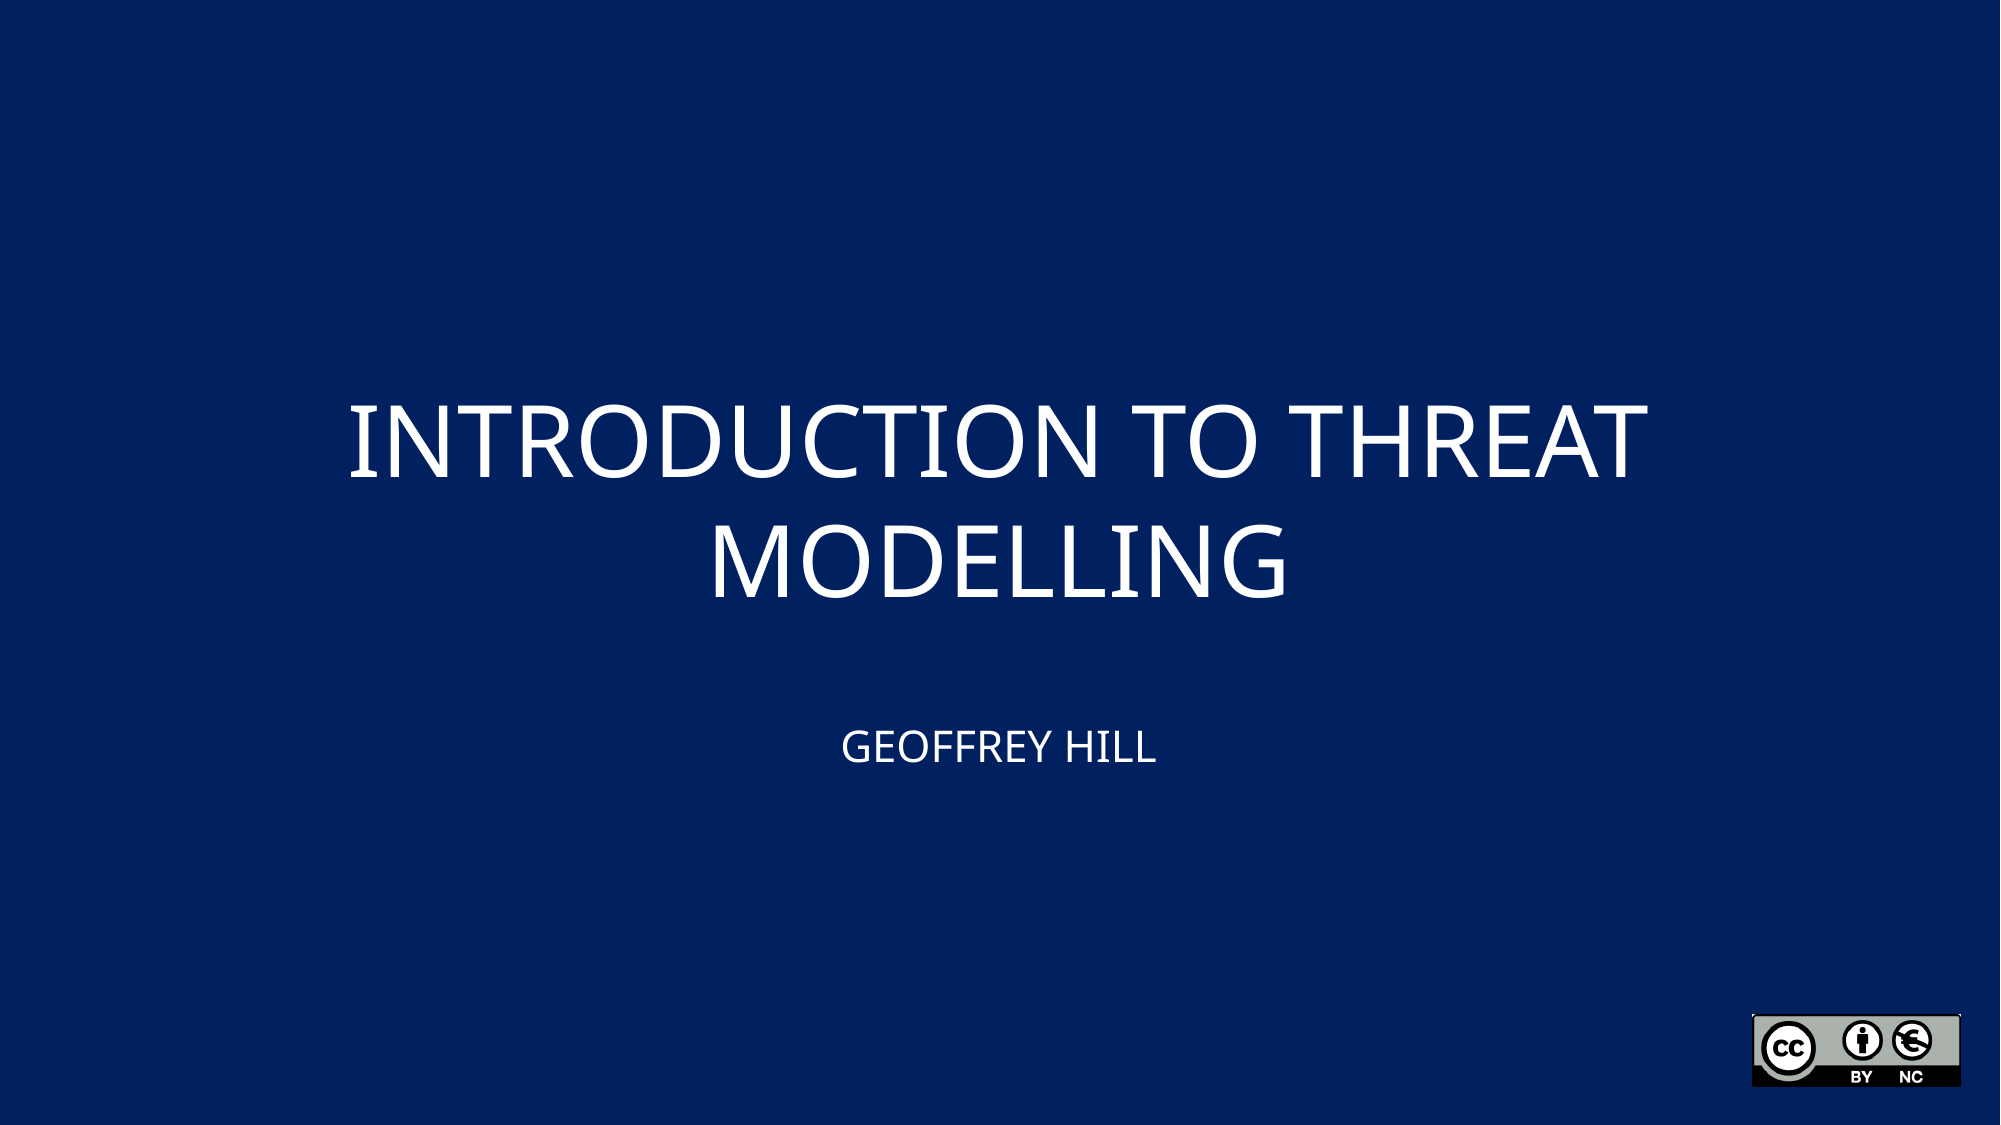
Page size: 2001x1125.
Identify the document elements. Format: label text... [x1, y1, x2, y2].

subtitle Geoffrey Hill [287, 637, 1711, 950]
picture [1752, 1013, 1962, 1088]
title Introduction to threat modelling [287, 99, 1711, 625]
